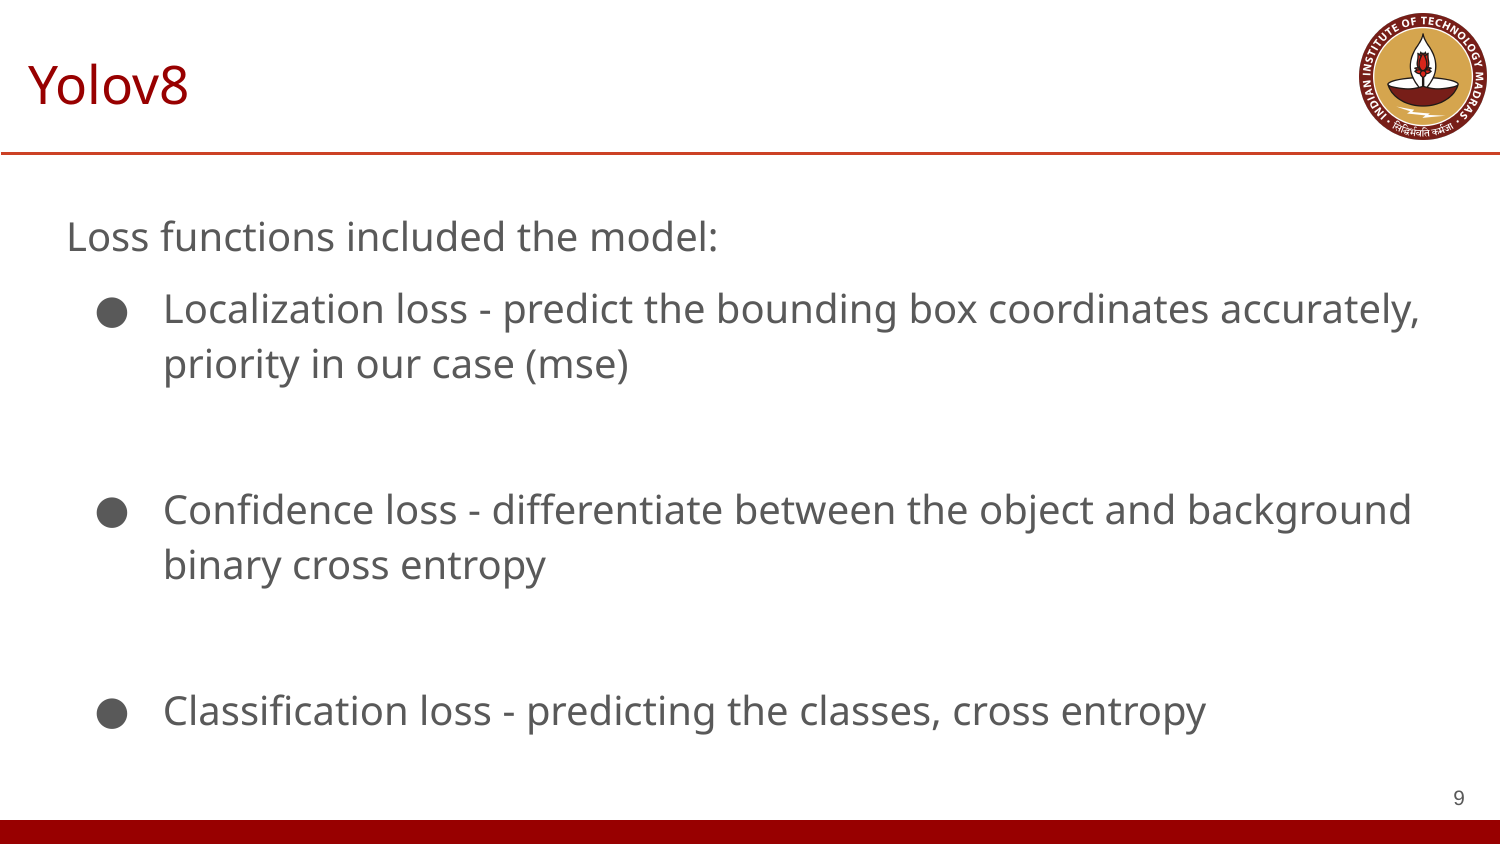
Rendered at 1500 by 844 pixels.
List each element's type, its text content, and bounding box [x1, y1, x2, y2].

list Loss functions included the model: Localization loss - predict the bounding box coordinates accurately, priority in our case (mse) Confidence loss - differentiate between the object and background binary cross entropy Classification loss - predicting the classes, cross entropy [51, 189, 1449, 750]
slide_number ‹#› [1389, 764, 1480, 830]
title Yolov8 [13, 36, 1412, 131]
picture [1359, 13, 1487, 140]
